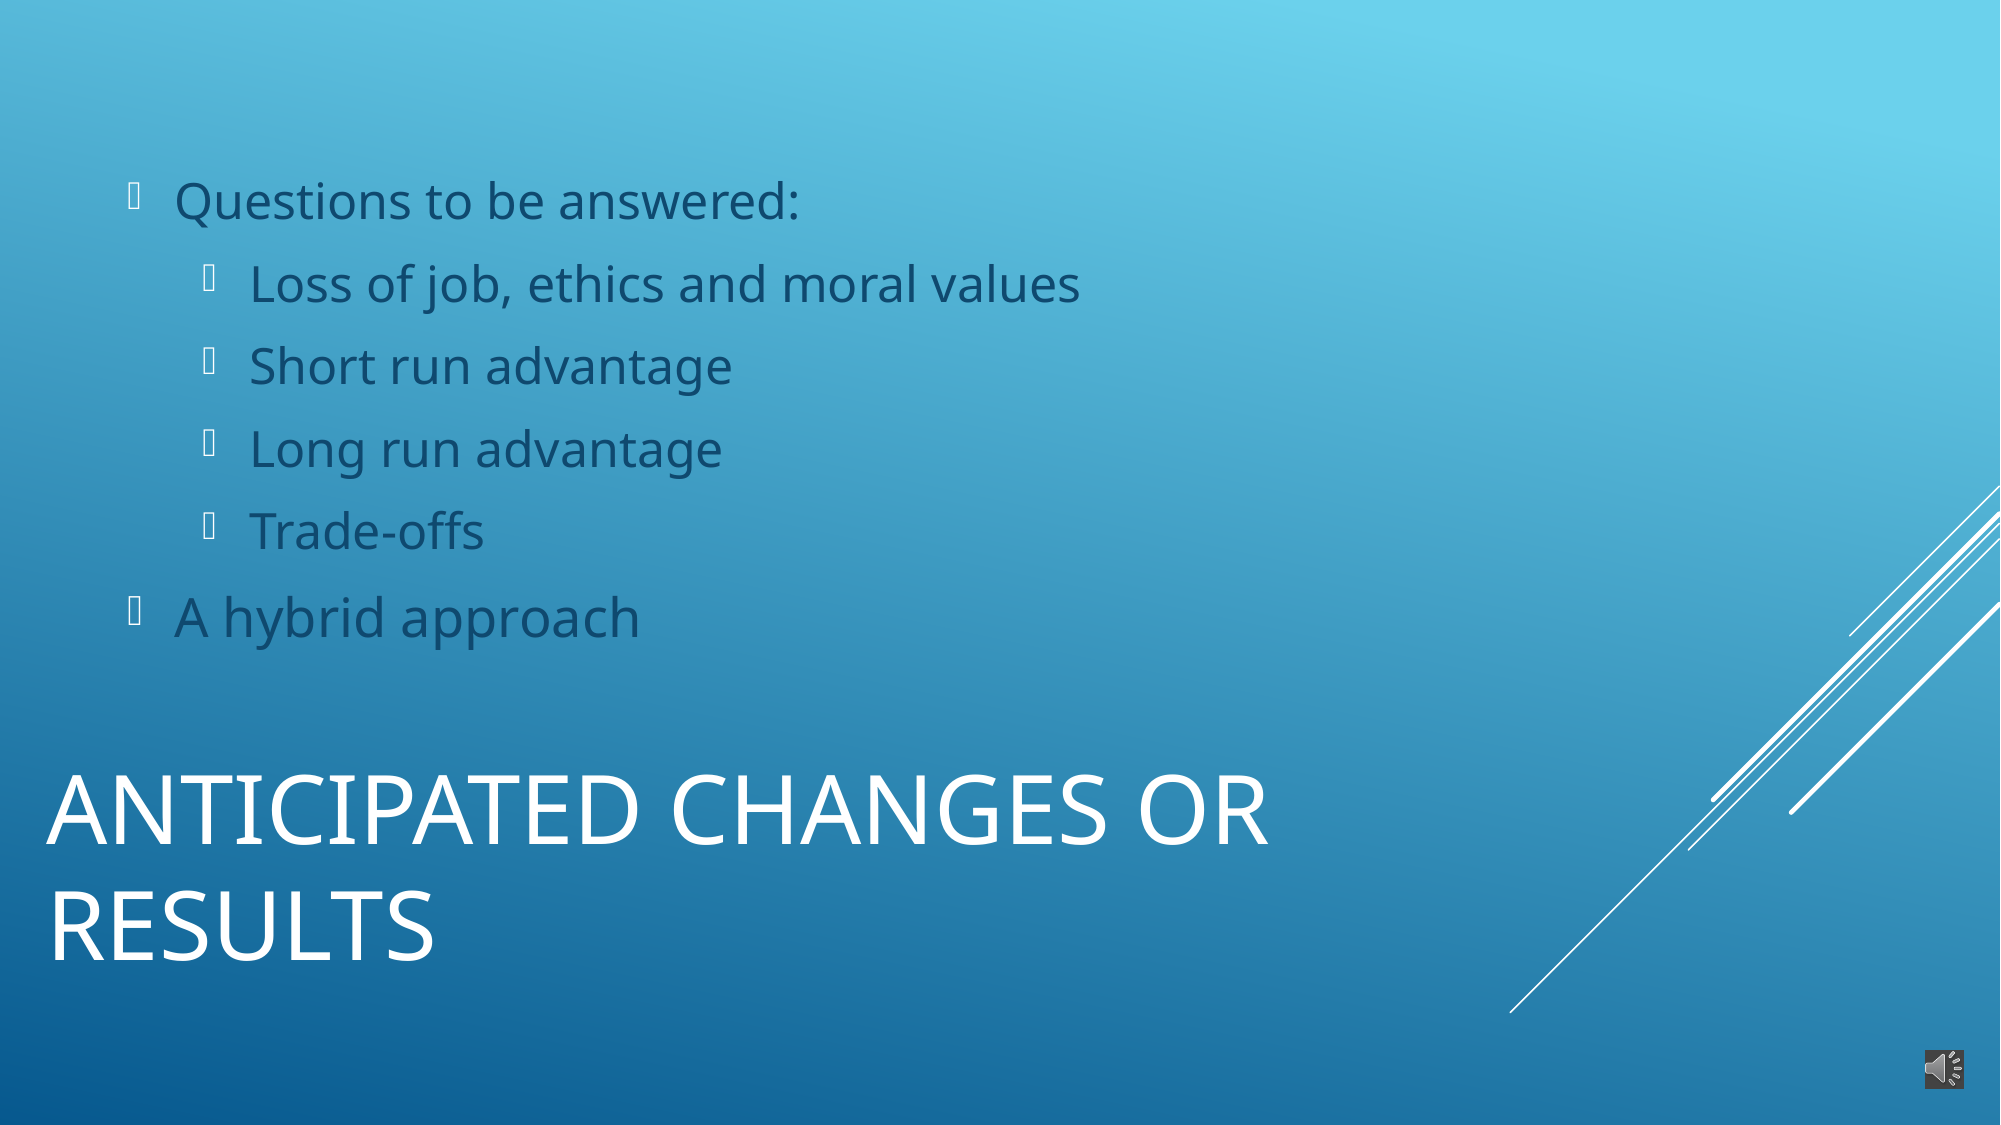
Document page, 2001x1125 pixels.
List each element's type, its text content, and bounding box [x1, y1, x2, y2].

list Questions to be answered: Loss of job, ethics and moral values Short run advantage Long run advantage Trade-offs A hybrid approach [112, 112, 1513, 706]
picture [1924, 1049, 1965, 1090]
title Anticipated Changes or Results [31, 740, 1661, 988]
